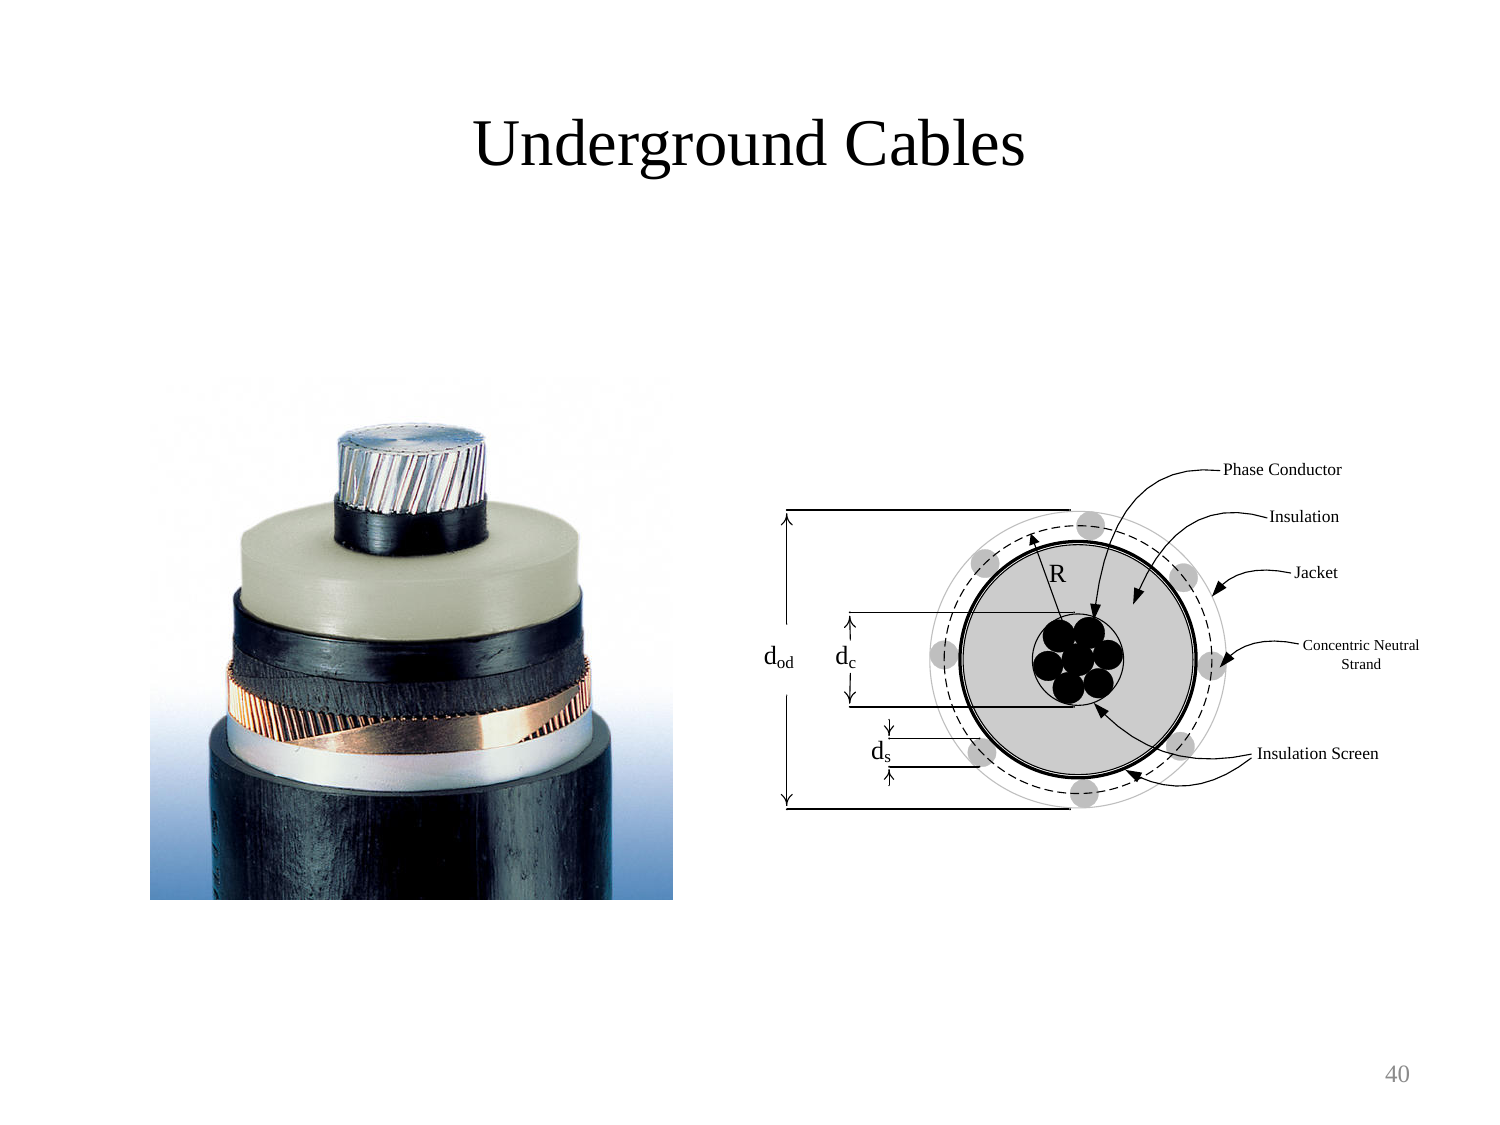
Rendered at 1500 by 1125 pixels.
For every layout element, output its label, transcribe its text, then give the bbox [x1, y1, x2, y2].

slide_number 40 [1074, 1042, 1425, 1103]
title Underground Cables [75, 45, 1425, 233]
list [149, 377, 673, 901]
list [762, 455, 1426, 812]
